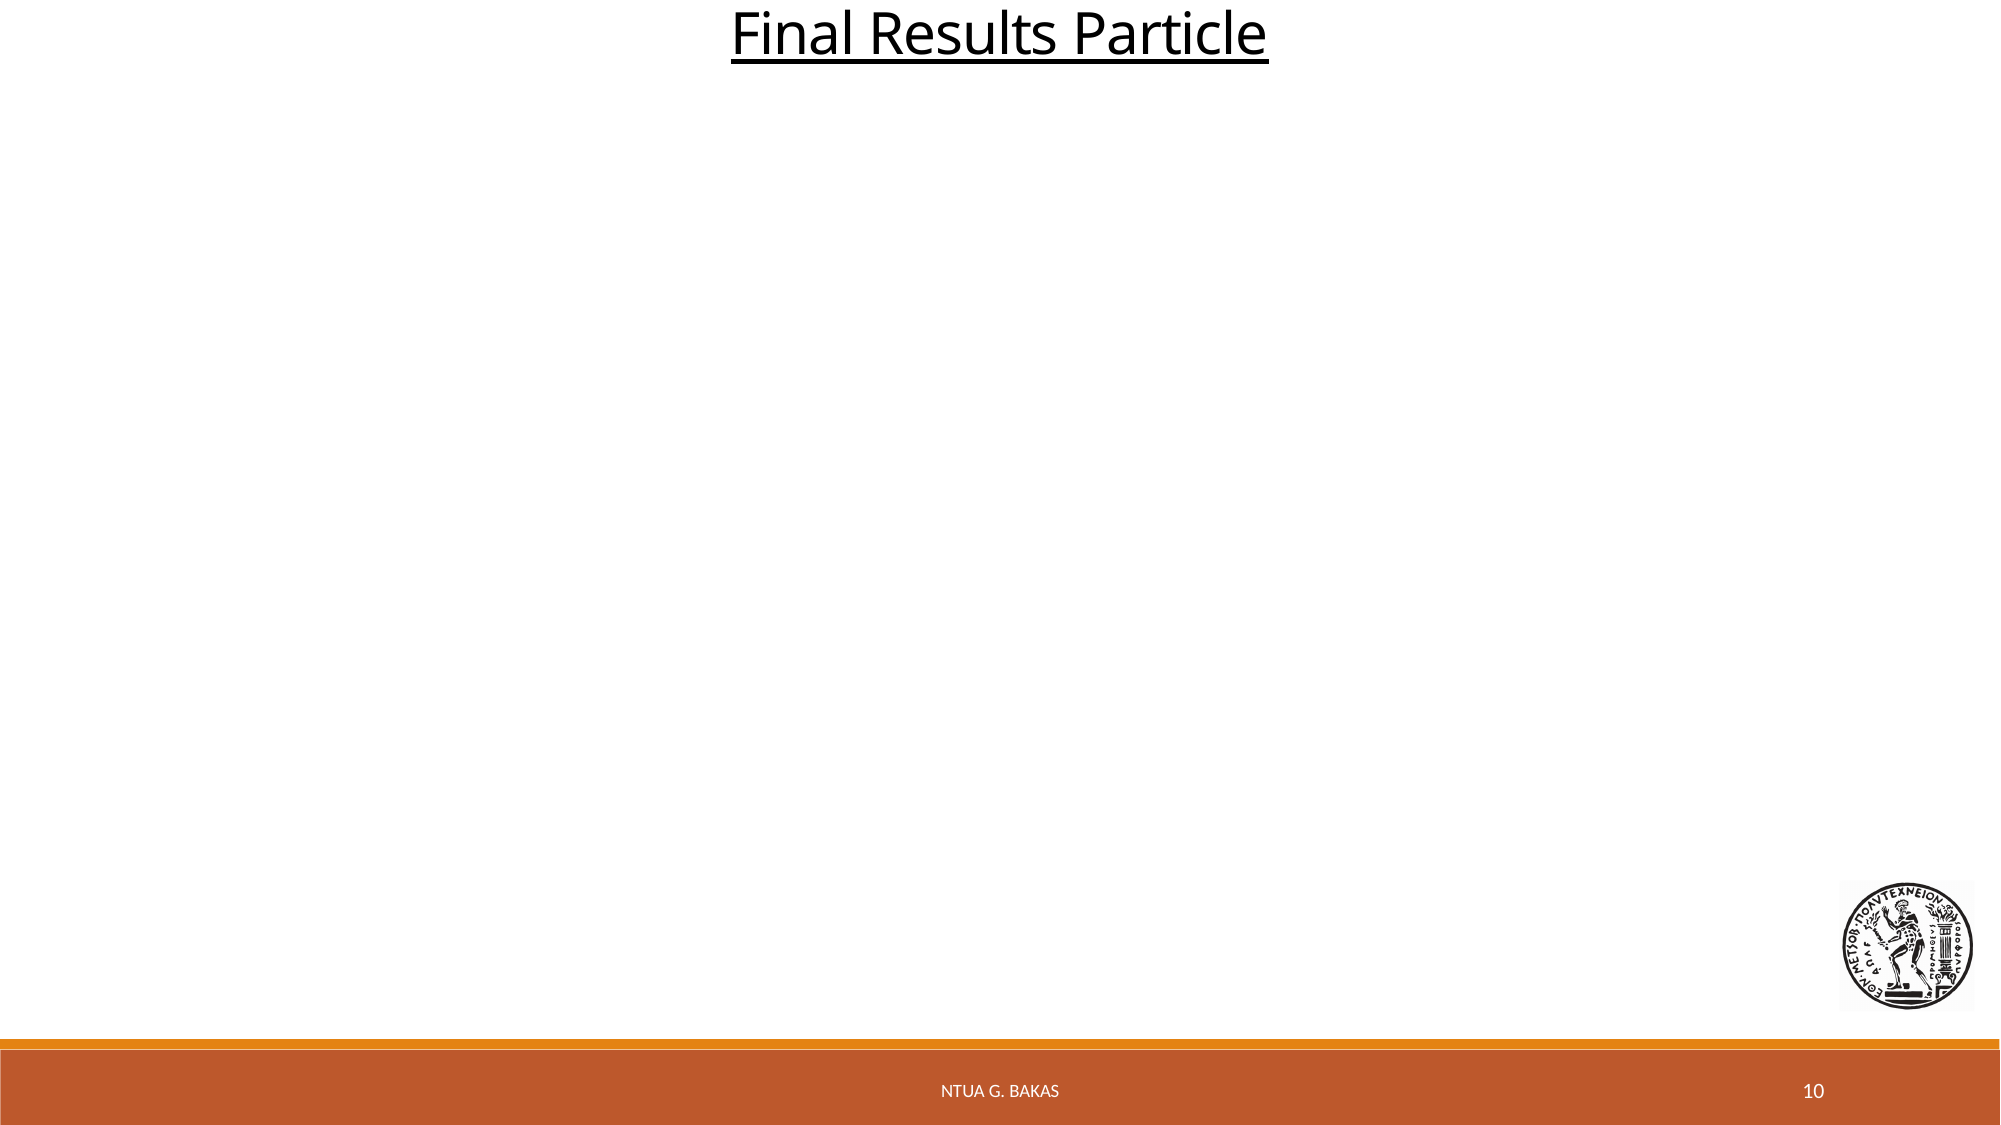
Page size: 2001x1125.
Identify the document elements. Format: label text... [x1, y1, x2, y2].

footer NTUA G. Bakas [604, 1059, 1396, 1120]
slide_number 10 [1624, 1059, 1840, 1120]
picture [1839, 880, 1975, 1012]
text_box Final Results Particle [136, 0, 1863, 75]
